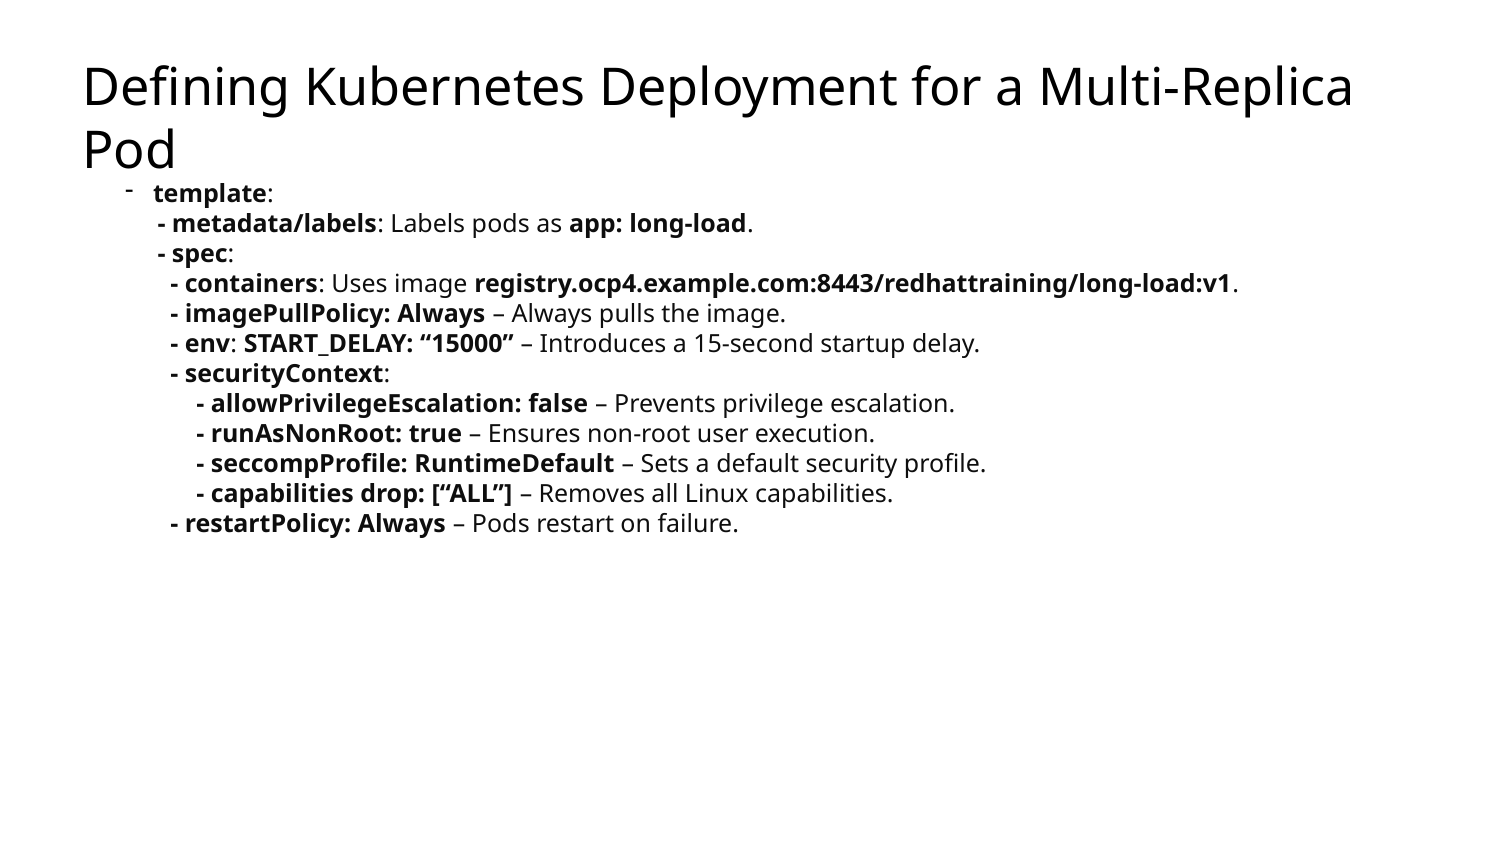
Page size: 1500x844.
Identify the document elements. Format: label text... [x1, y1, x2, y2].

title Defining Kubernetes Deployment for a Multi-Replica Pod [67, 38, 1455, 187]
text_box template: - metadata/labels: Labels pods as app: long-load. - spec: - containers: Uses image registry.ocp4.example.com:8443/redhattraining/long-load:v1. - imagePullPolicy: Always – Always pulls the image. - env: START_DELAY: “15000” – Introduces a 15-second startup delay. - securityContext: - allowPrivilegeEscalation: false – Prevents privilege escalation. - runAsNonRoot: true – Ensures non-root user execution. - seccompProfile: RuntimeDefault – Sets a default security profile. - capabilities drop: [“ALL”] – Removes all Linux capabilities. - restartPolicy: Always – Pods restart on failure. [110, 170, 1356, 545]
